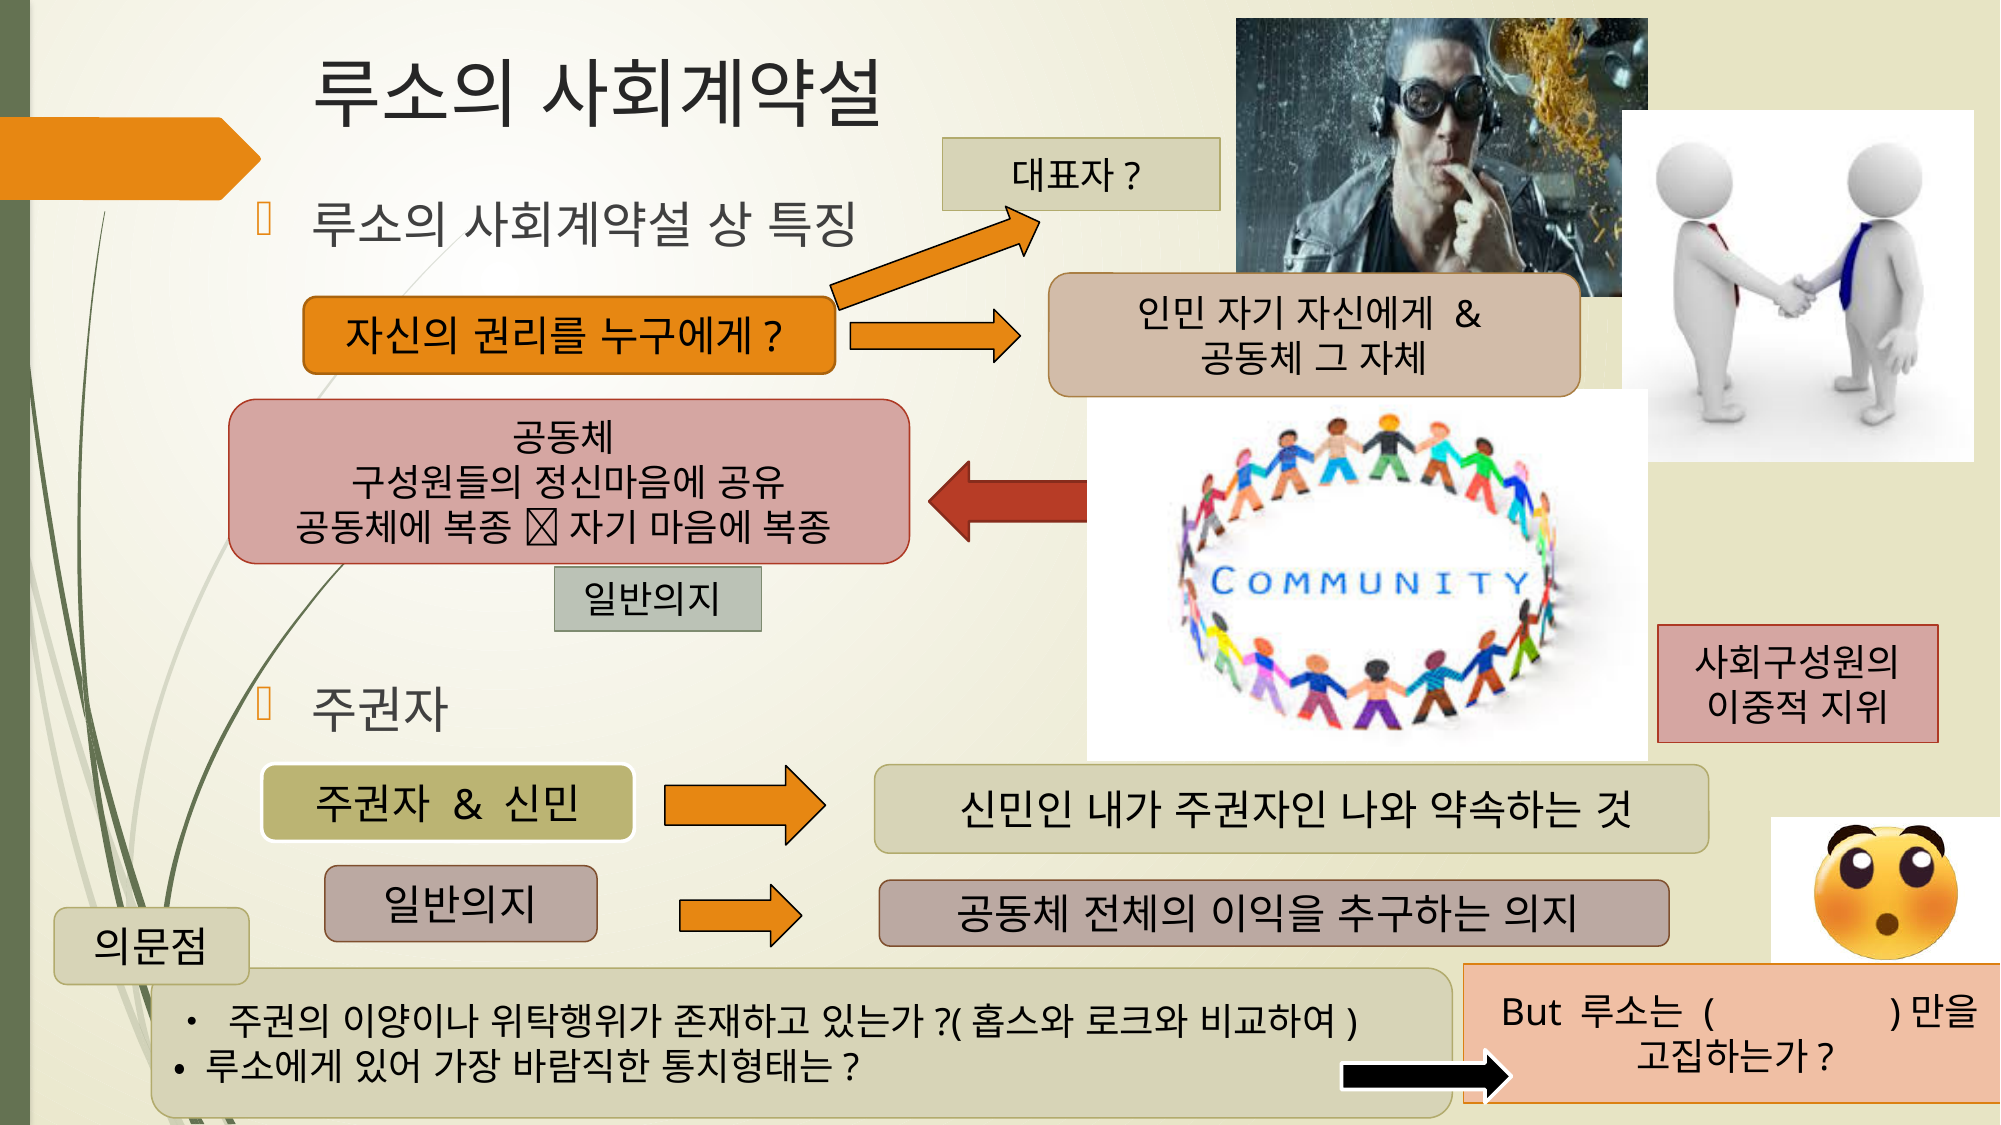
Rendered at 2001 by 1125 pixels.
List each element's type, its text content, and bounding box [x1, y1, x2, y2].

text_box [830, 206, 1040, 311]
text_box 자신의 권리를 누구에게? [302, 295, 837, 375]
text_box 의문점 [53, 906, 250, 986]
text_box 신민인 내가 주권자인 나와 약속하는 것 [873, 763, 1710, 854]
text_box [928, 460, 1082, 543]
picture [1087, 18, 1975, 761]
text_box [850, 309, 1021, 363]
text_box 일반의지 [324, 864, 598, 943]
text_box 공동체 전체의 이익을 추구하는 의지 [878, 879, 1670, 947]
text_box [664, 765, 826, 845]
list 루소의 사회계약설 상 특징 주권자 [240, 186, 1591, 1061]
text_box 인민 자기 자신에게 & 공동체 그 자체 [1047, 272, 1582, 398]
picture [1771, 816, 2000, 963]
text_box 주권자 & 신민 [259, 761, 637, 844]
text_box • 주권의 이양이나 위탁행위가 존재하고 있는가?(홉스와 로크와 비교하여) • 루소에게 있어 가장 바람직한 통치형태는? [150, 967, 1454, 1119]
text_box [679, 884, 802, 947]
text_box 일반의지 [554, 566, 762, 632]
title 루소의 사회계약설 [297, 38, 1231, 181]
text_box 사회구성원의 이중적 지위 [1657, 624, 1939, 743]
text_box 공동체 구성원들의 정신마음에 공유 공동체에 복종  자기 마음에 복종 [228, 398, 911, 565]
text_box [1339, 1048, 1513, 1105]
text_box But 루소는 ( )만을 고집하는가? [1463, 963, 2000, 1104]
text_box 대표자? [942, 137, 1221, 211]
